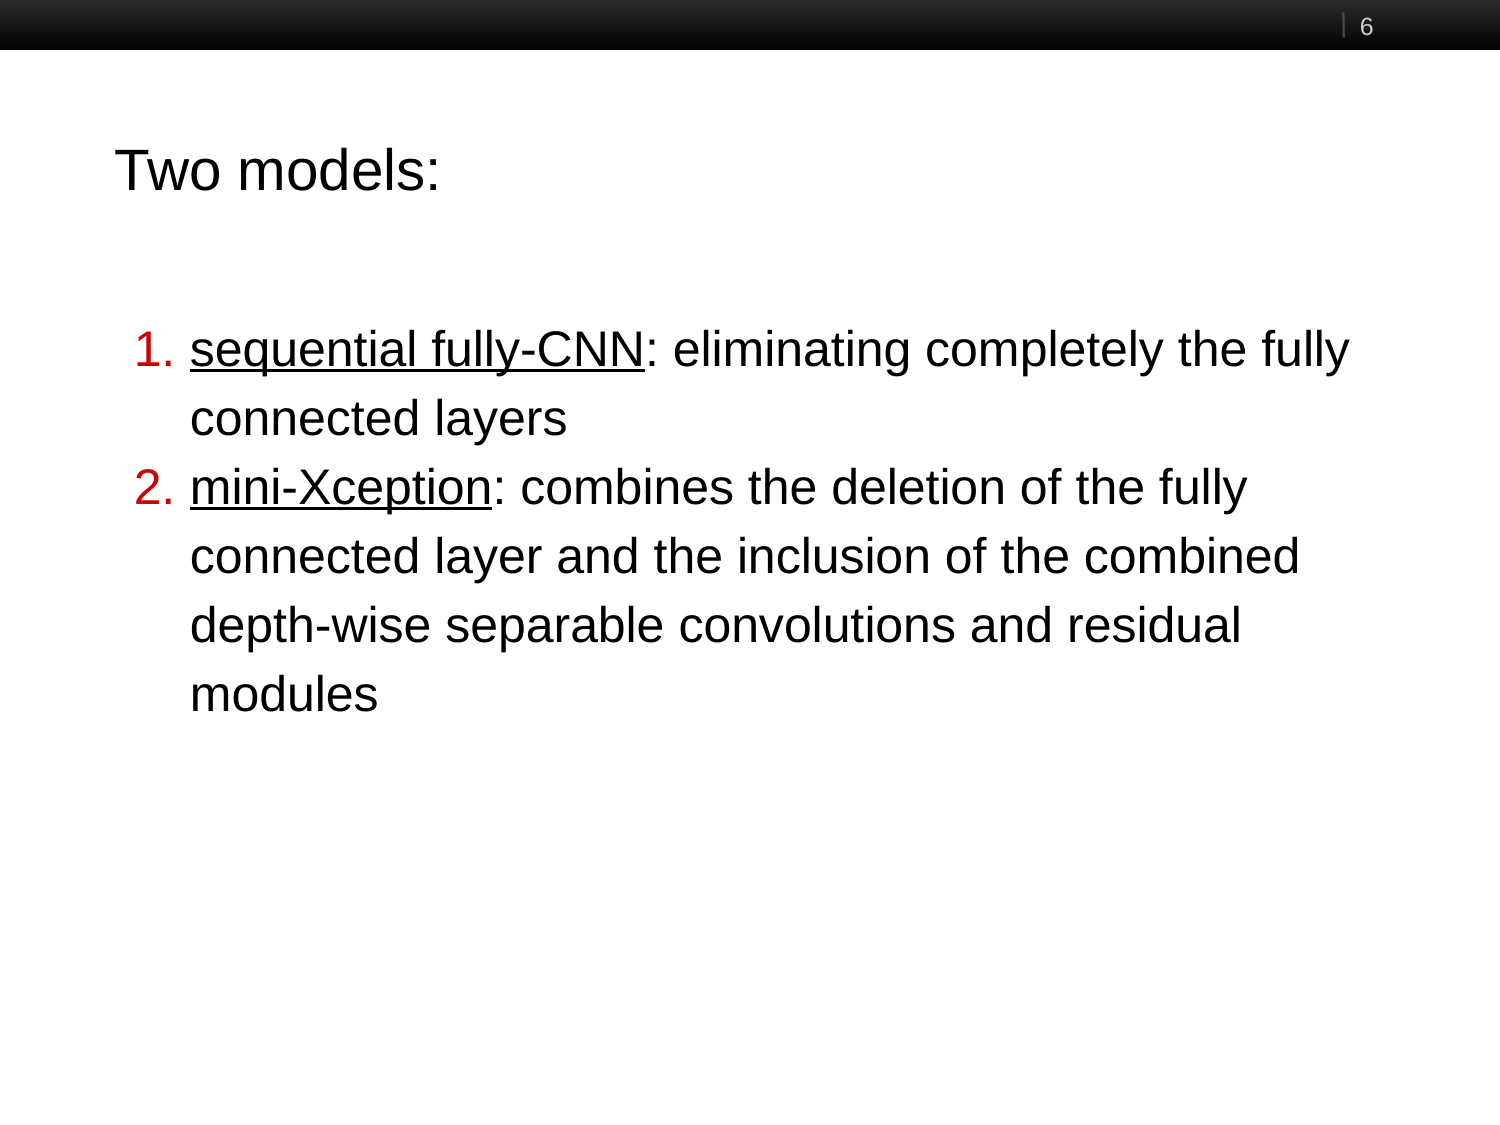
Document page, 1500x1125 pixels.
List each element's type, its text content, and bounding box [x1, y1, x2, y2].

title Two models: [99, 125, 1400, 238]
slide_number ‹#› [1359, 0, 1500, 50]
list sequential fully-CNN: eliminating completely the fully connected layers mini-Xception: combines the deletion of the fully connected layer and the inclusion of the combined depth-wise separable convolutions and residual modules [99, 299, 1400, 938]
